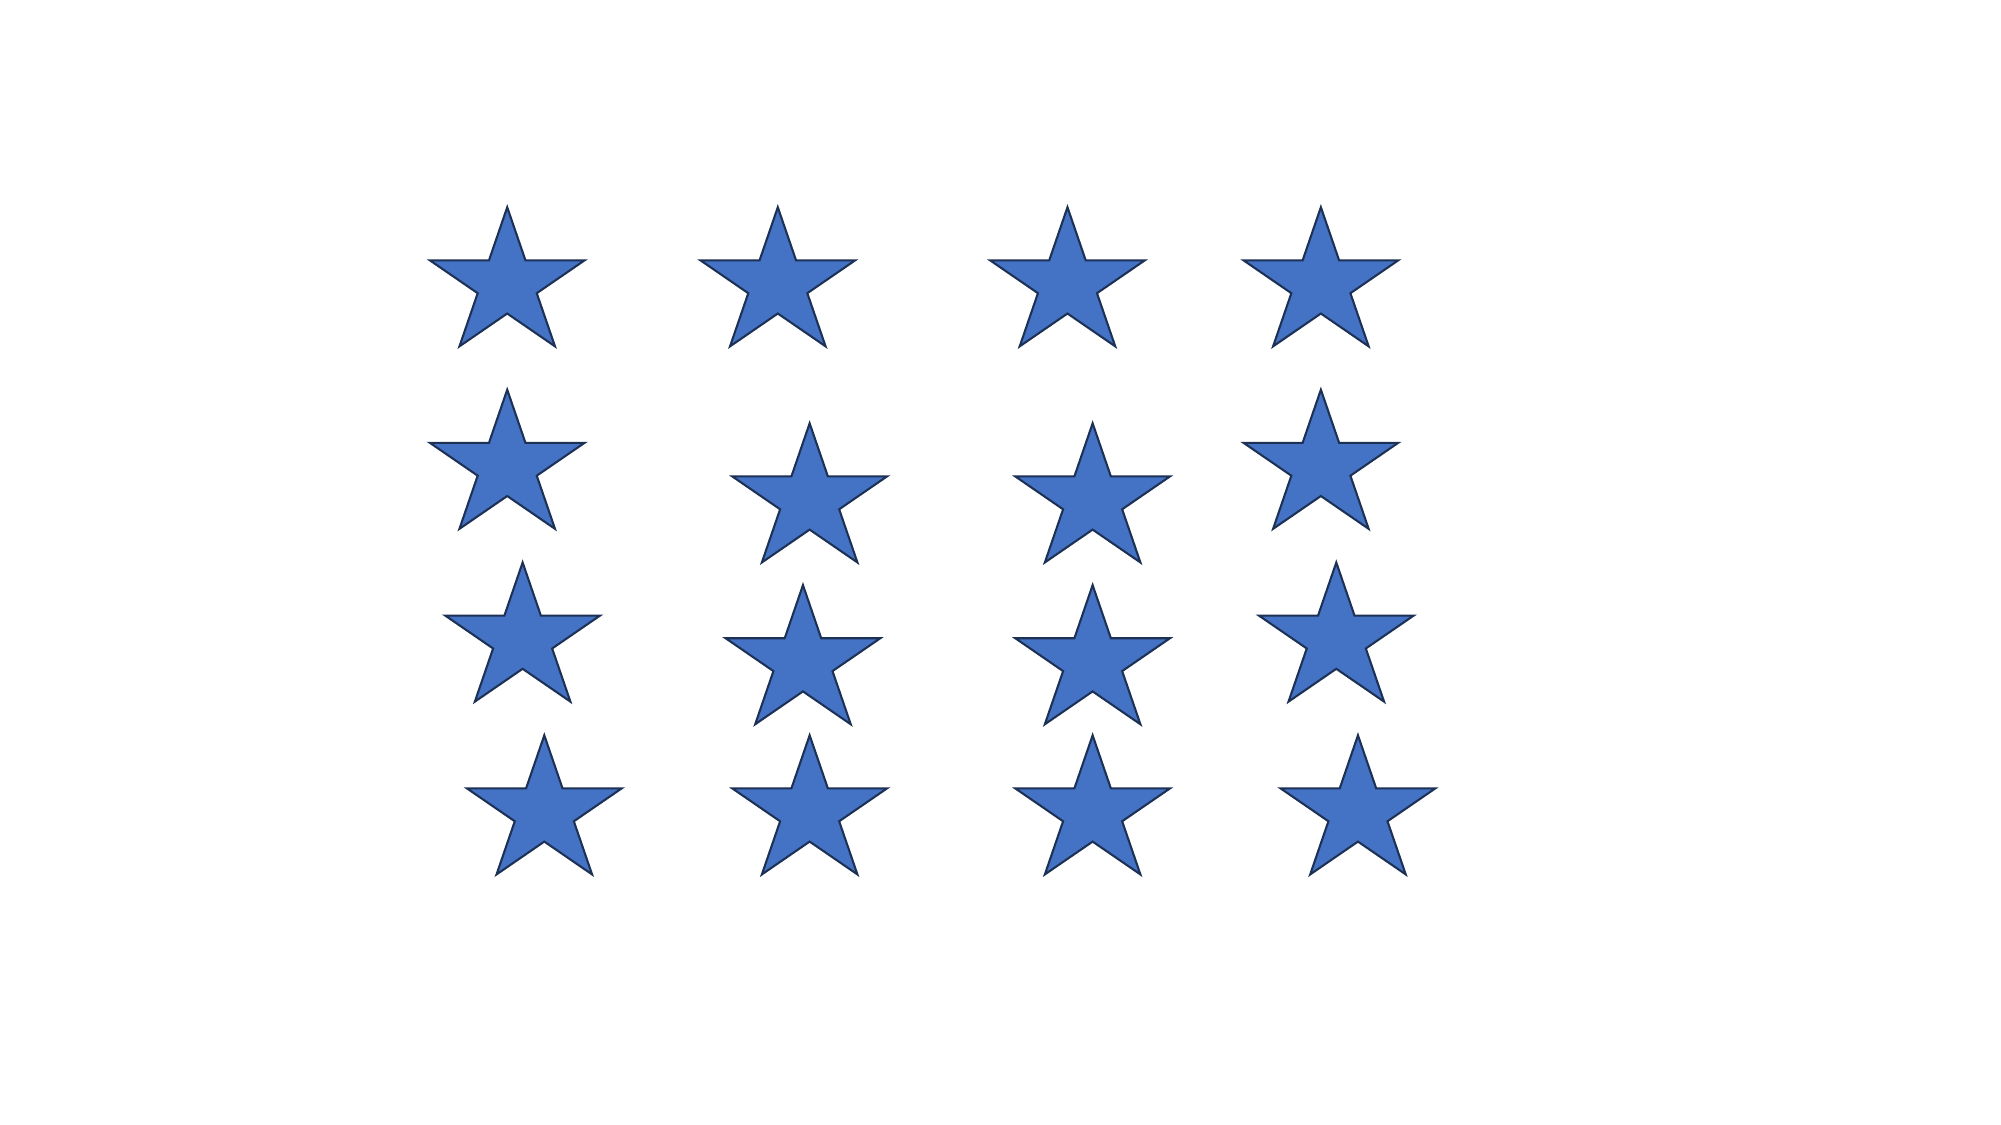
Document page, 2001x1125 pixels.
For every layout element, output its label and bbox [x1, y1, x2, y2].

text_box [729, 420, 891, 566]
text_box [1012, 420, 1174, 566]
text_box [729, 732, 891, 878]
text_box [1255, 559, 1417, 705]
text_box [1012, 581, 1174, 727]
text_box [986, 204, 1149, 349]
text_box [1277, 732, 1439, 878]
text_box [722, 581, 884, 727]
text_box [697, 204, 859, 349]
text_box [1012, 732, 1174, 878]
text_box [1240, 204, 1402, 349]
text_box [426, 386, 588, 532]
text_box [1240, 386, 1402, 532]
text_box [426, 204, 588, 349]
text_box [442, 559, 604, 705]
text_box [463, 732, 625, 878]
